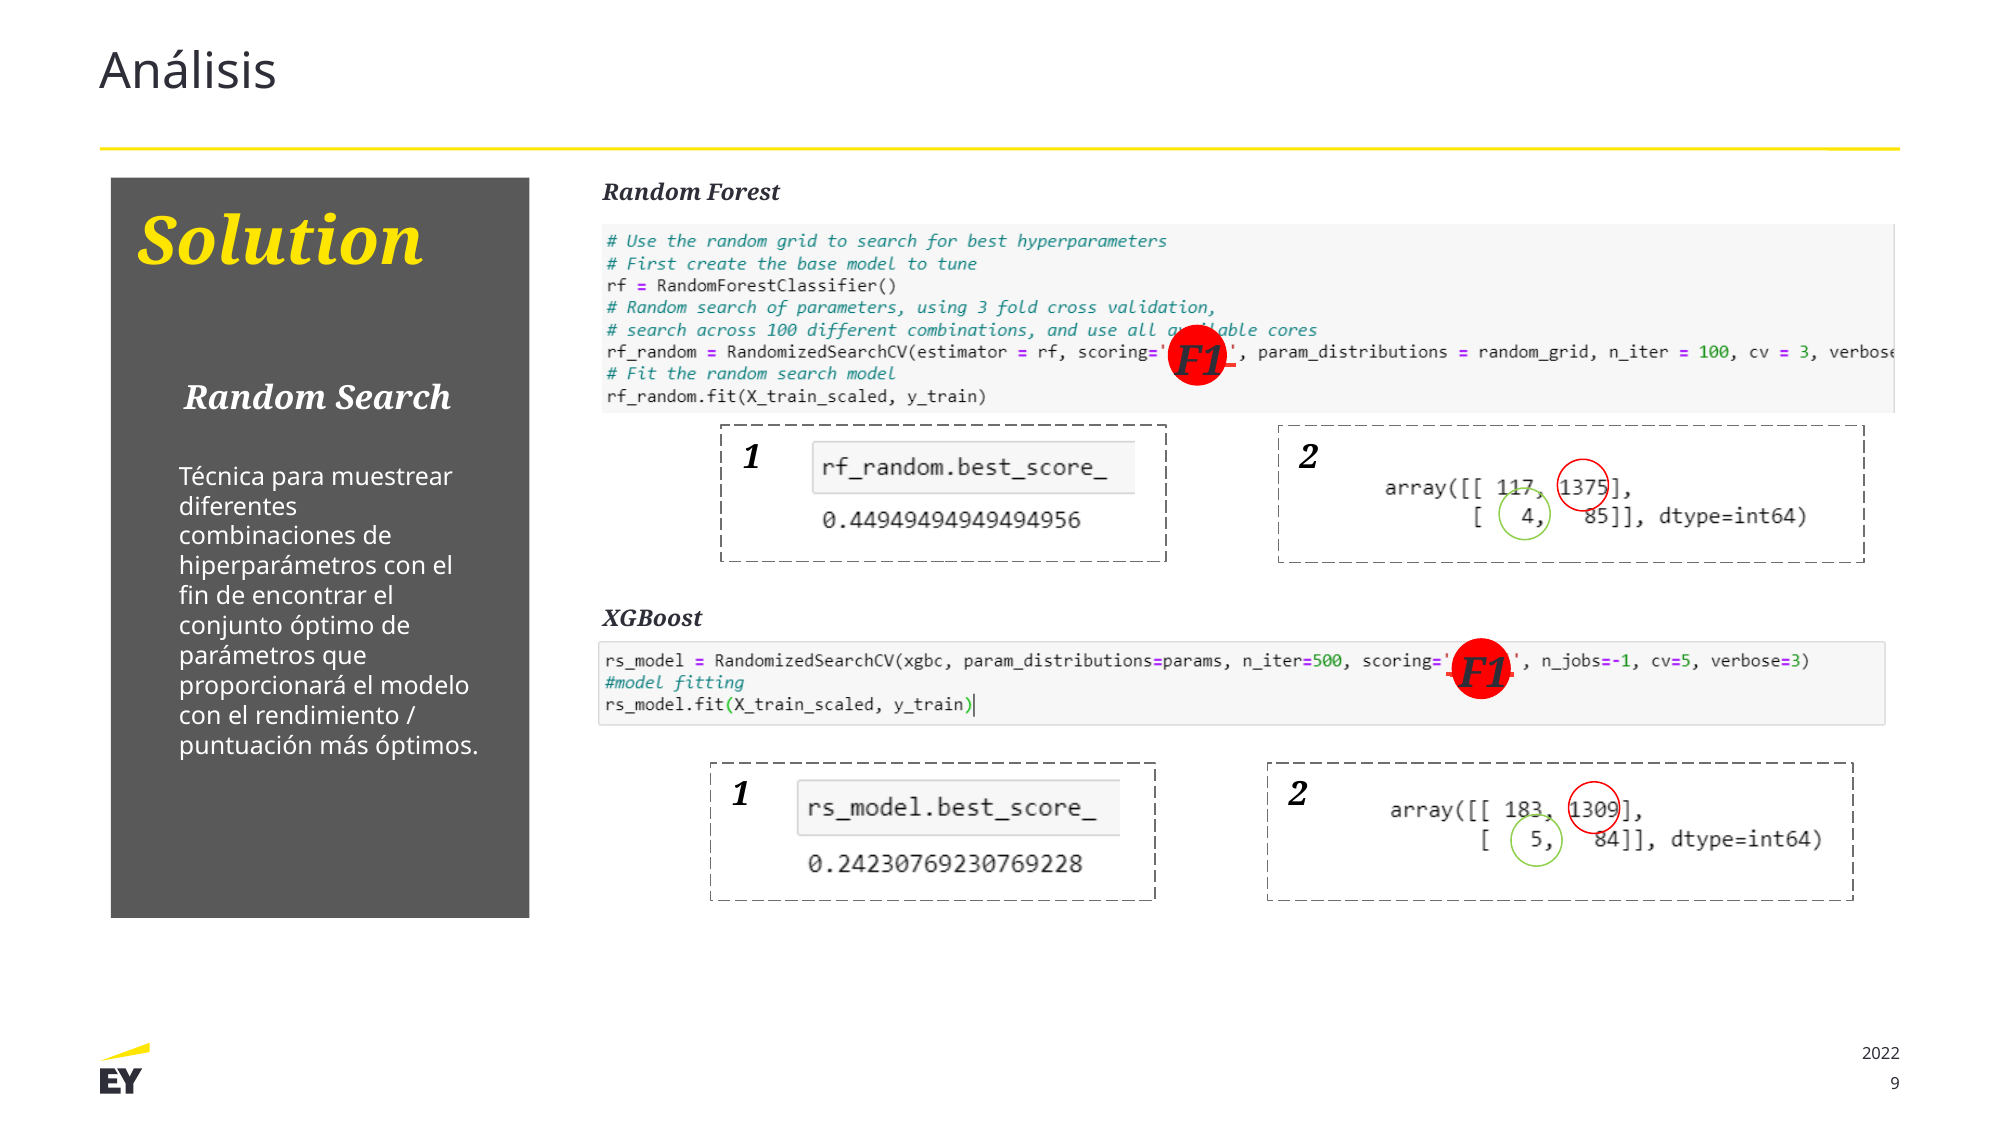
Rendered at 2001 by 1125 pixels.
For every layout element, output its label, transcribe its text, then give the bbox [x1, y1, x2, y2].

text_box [1274, 425, 1865, 563]
text_box XGBoost [601, 601, 906, 635]
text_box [110, 177, 530, 919]
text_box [1445, 638, 1519, 707]
text_box Random Forest [601, 176, 906, 210]
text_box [1263, 762, 1854, 901]
picture [595, 638, 1890, 731]
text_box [717, 424, 1167, 562]
slide_number 9 [1791, 1065, 1900, 1096]
title Análisis [99, 48, 1900, 146]
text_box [1168, 325, 1235, 395]
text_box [706, 762, 1156, 901]
slide_number 2022 [1513, 1036, 1900, 1066]
picture [802, 428, 1135, 560]
picture [602, 224, 1897, 414]
